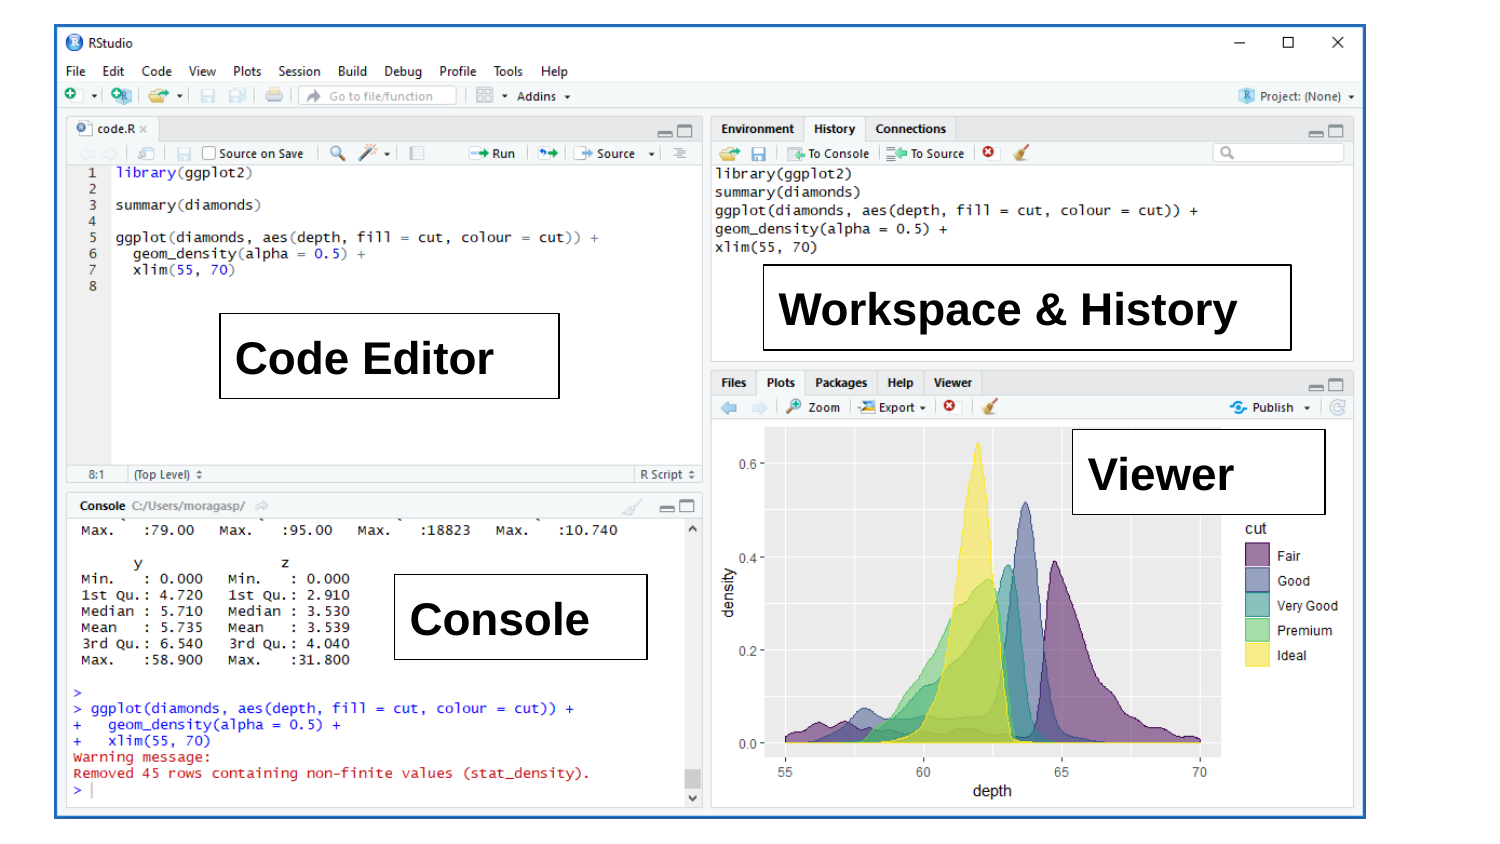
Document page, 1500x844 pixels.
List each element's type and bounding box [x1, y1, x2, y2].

picture [54, 24, 1366, 819]
